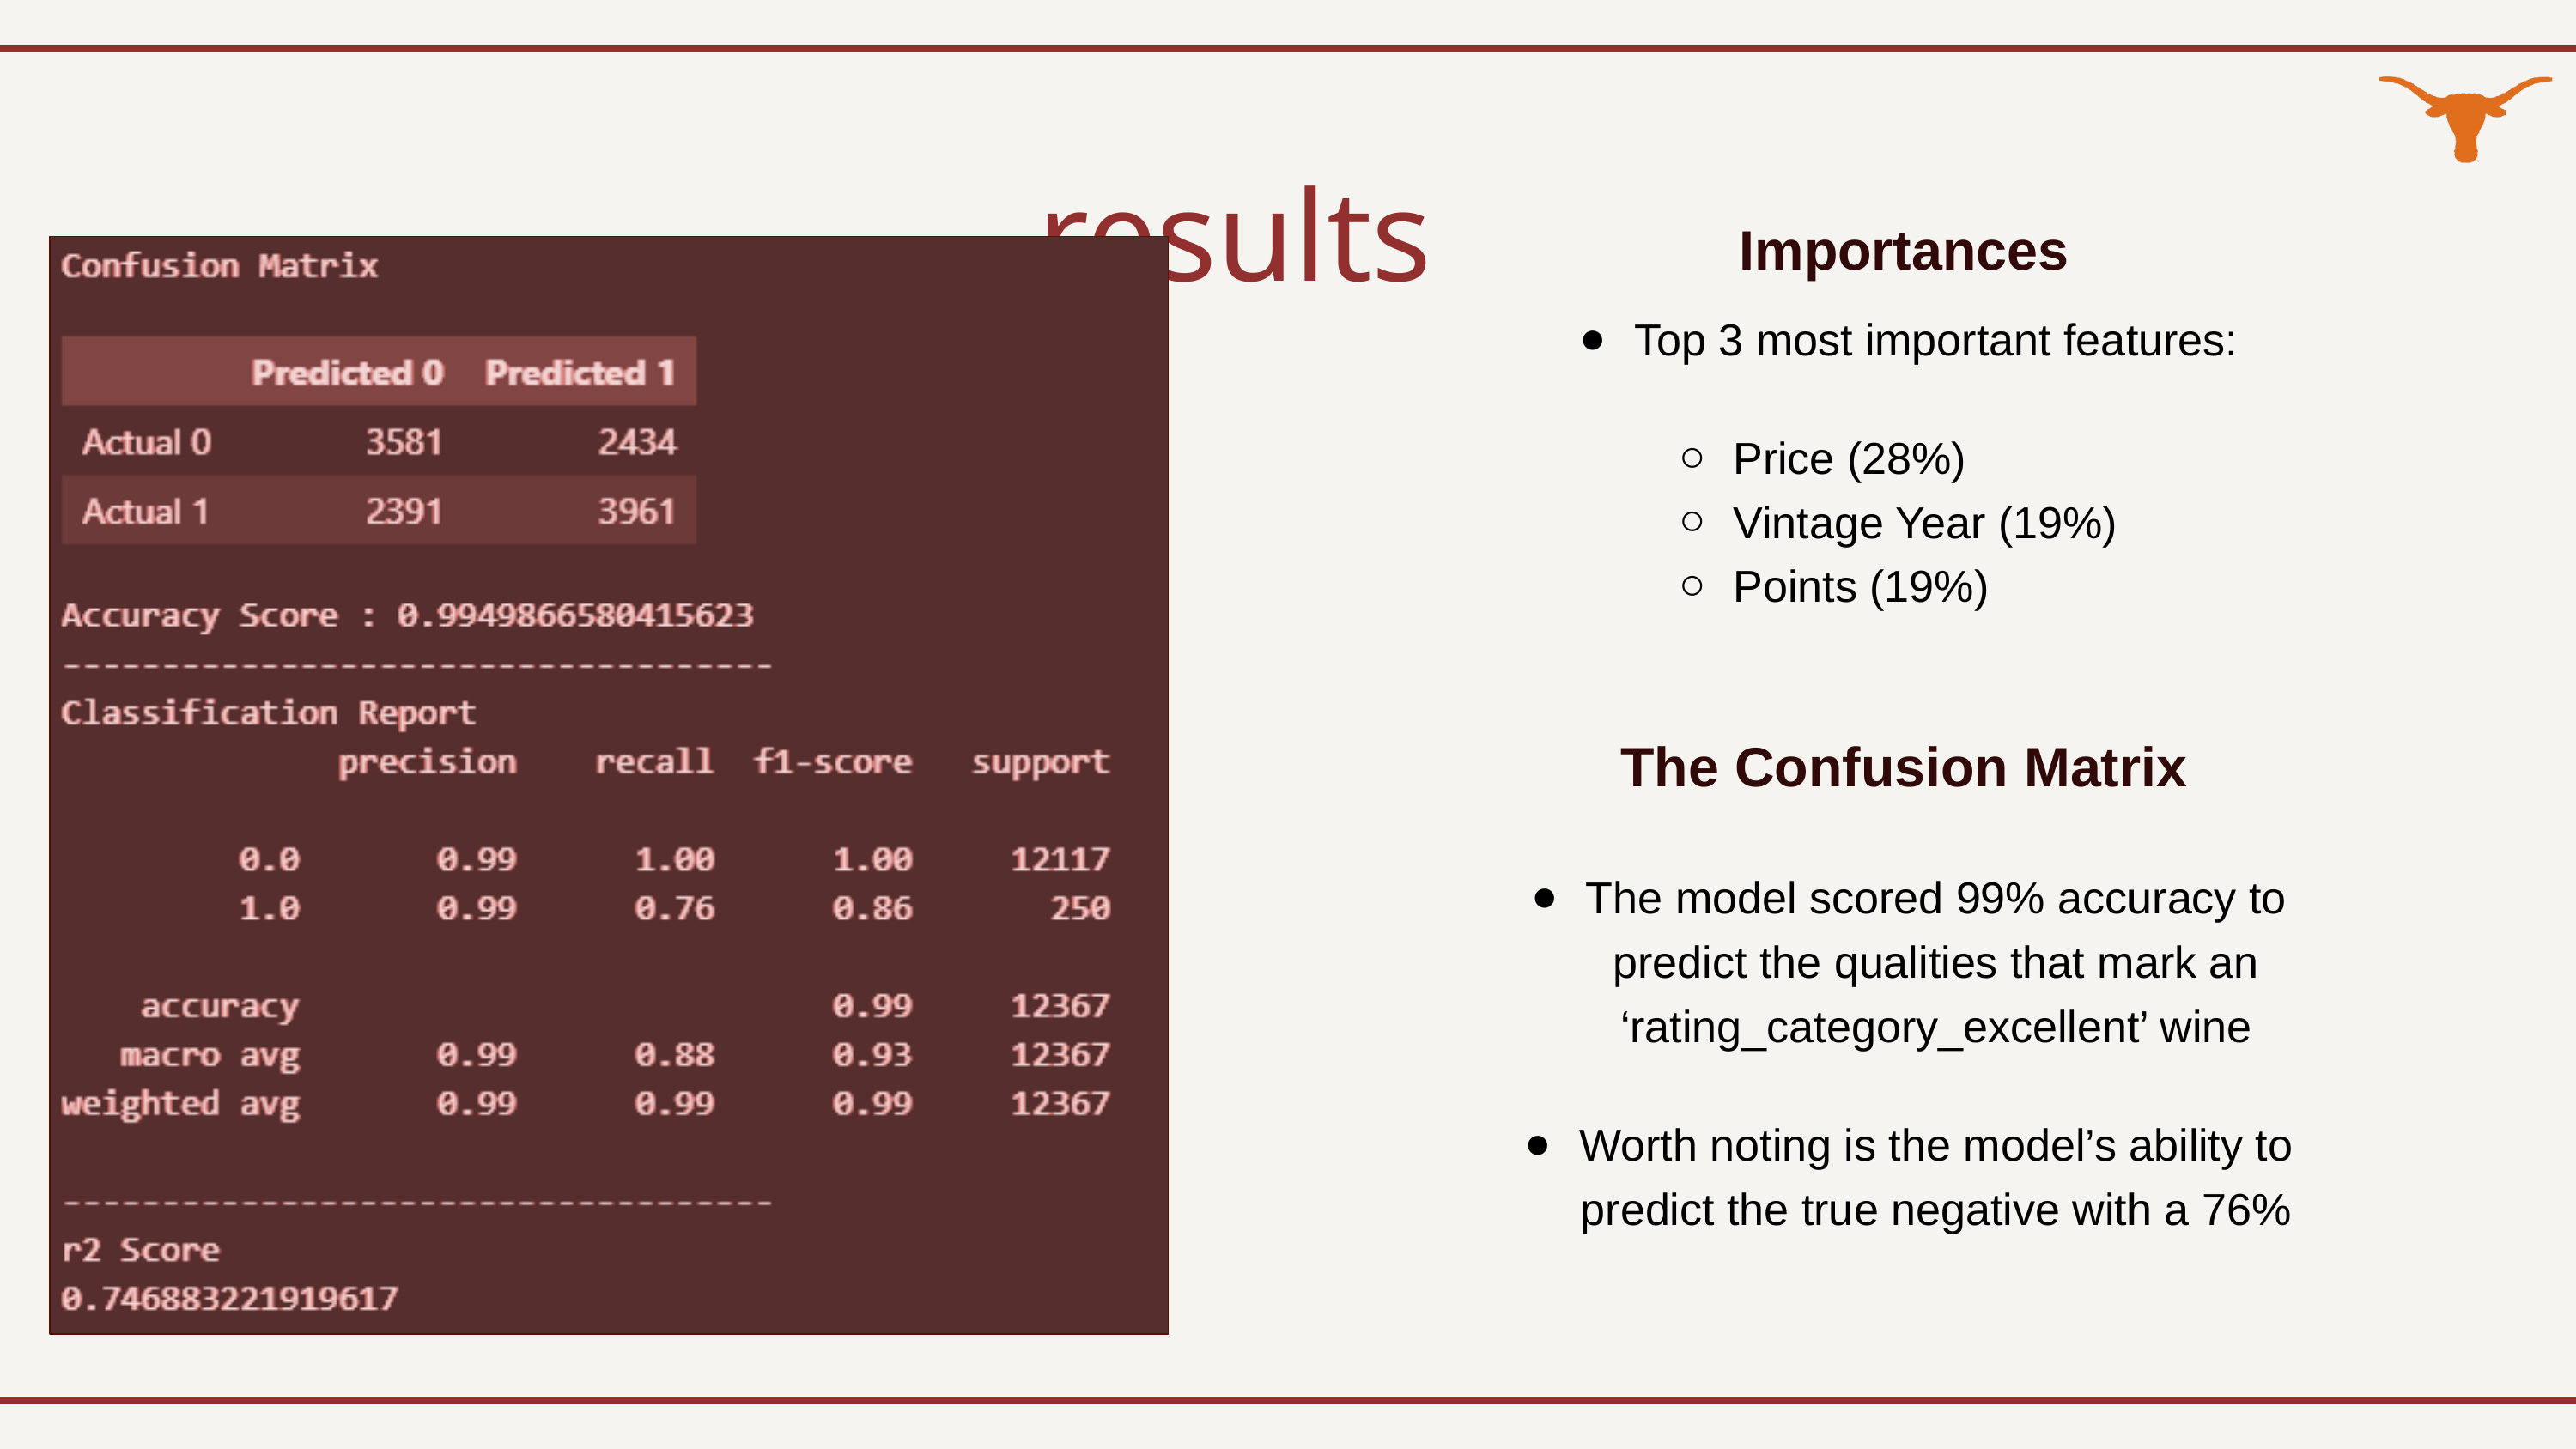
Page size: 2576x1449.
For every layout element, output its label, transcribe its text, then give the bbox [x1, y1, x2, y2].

text_box The Confusion Matrix [1610, 718, 2198, 798]
picture [2375, 65, 2560, 175]
text_box The model scored 99% accuracy to predict the qualities that mark an ‘rating_category_excellent’ wine Worth noting is the model’s ability to predict the true negative with a 76% [1510, 858, 2298, 1299]
text_box results [183, 85, 2287, 306]
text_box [0, 24, 2576, 52]
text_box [0, 1375, 2576, 1404]
text_box Importances [1610, 201, 2198, 282]
picture [50, 237, 1169, 1334]
text_box Top 3 most important features: Price (28%) Vintage Year (19%) Points (19%) [1540, 300, 2269, 612]
